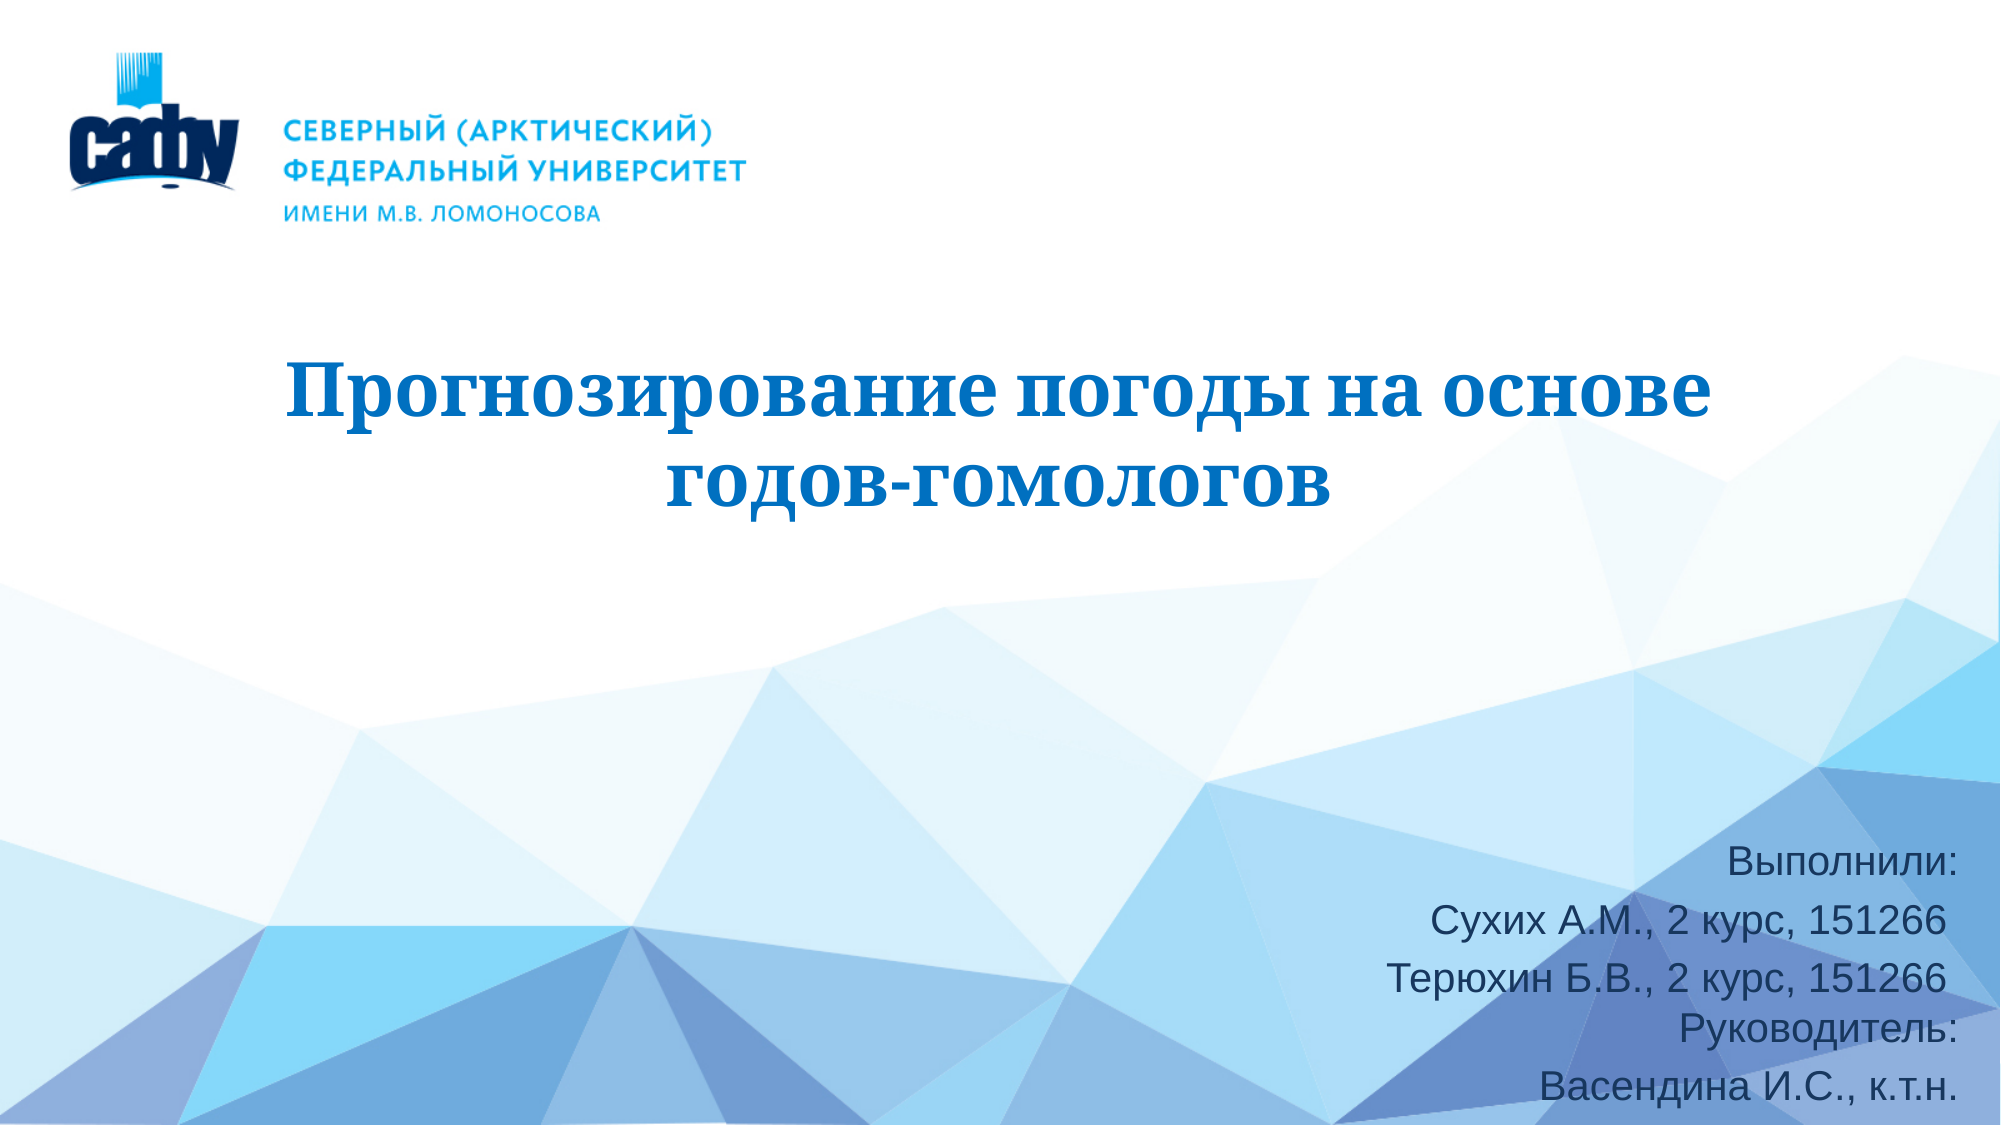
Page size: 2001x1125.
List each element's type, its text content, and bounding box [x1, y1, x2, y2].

text_box Выполнили: Сухих А.М., 2 курс, 151266 Терюхин Б.В., 2 курс, 151266 Руководитель: Васендина И.С., к.т.н. [573, 826, 1974, 1103]
picture [0, 0, 2001, 1125]
title Прогнозирование погоды на основе годов-гомологов [150, 355, 1850, 598]
